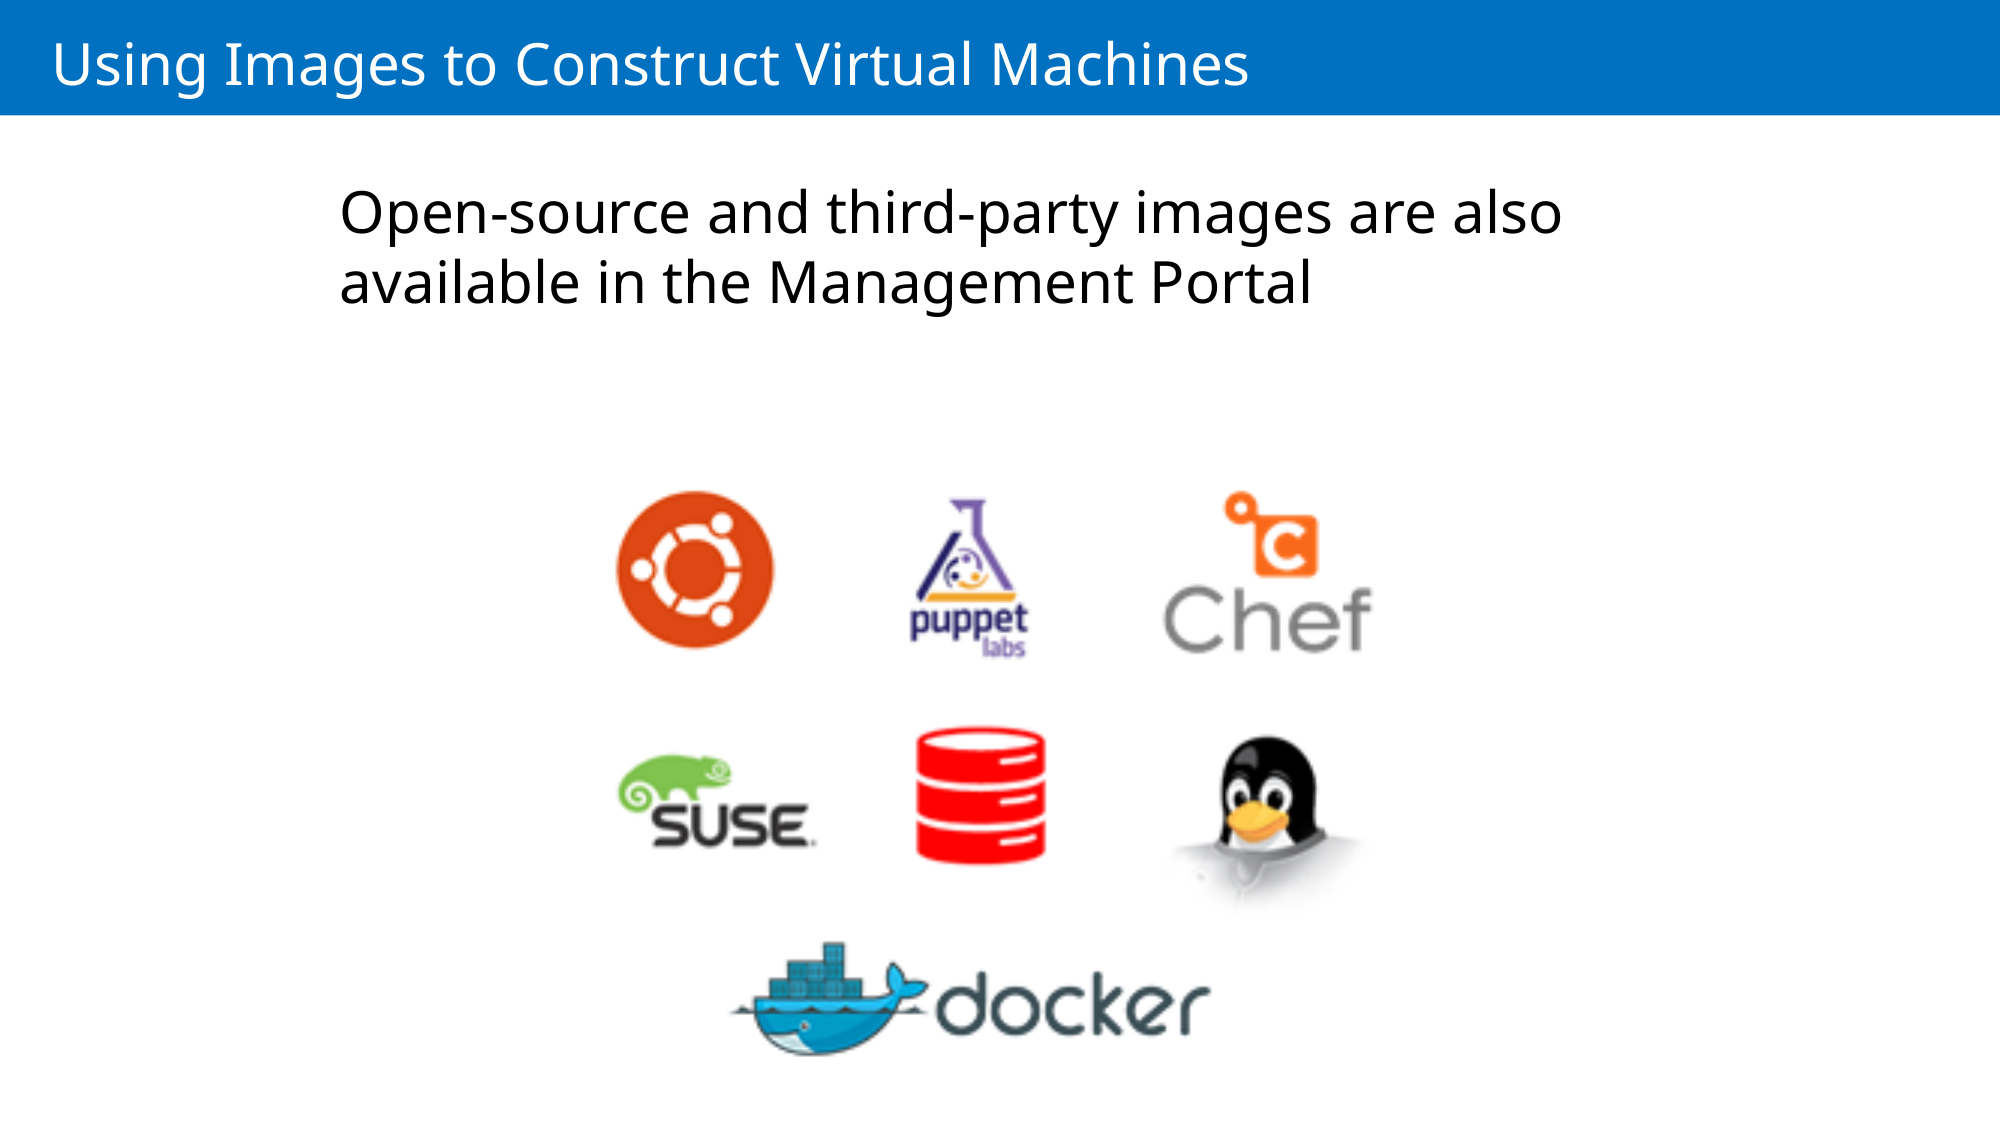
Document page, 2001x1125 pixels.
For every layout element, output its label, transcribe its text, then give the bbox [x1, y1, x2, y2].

text_box Open-source and third-party images are also available in the Management Portal [325, 167, 1658, 328]
title Using Images to Construct Virtual Machines [51, 7, 1328, 130]
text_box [602, 365, 1398, 1075]
